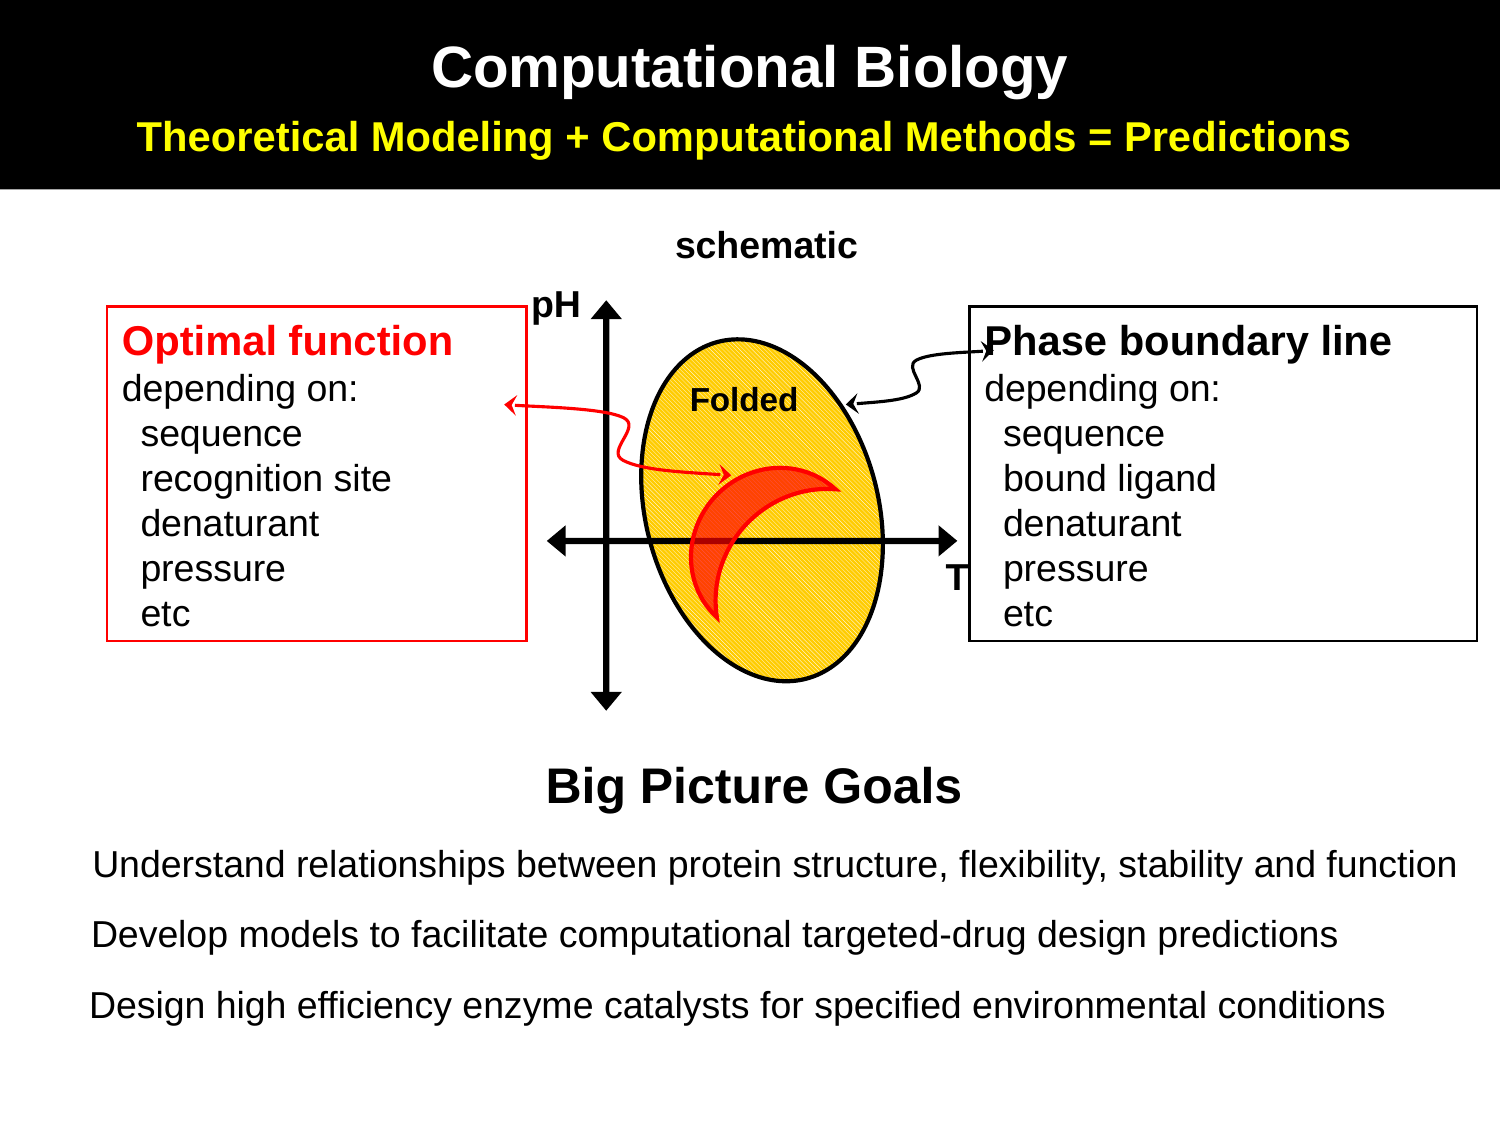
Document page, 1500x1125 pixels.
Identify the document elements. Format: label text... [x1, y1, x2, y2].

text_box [134, 305, 788, 645]
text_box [74, 745, 1487, 893]
text_box Computational Biology Theoretical Modeling + Computational Methods = Predictions [0, 0, 1500, 190]
text_box schematic [660, 213, 873, 271]
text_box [515, 272, 1450, 711]
text_box Design high efficiency enzyme catalysts for specified environmental conditions [74, 973, 1461, 1034]
text_box Develop models to facilitate computational targeted-drug design predictions [76, 903, 1375, 963]
